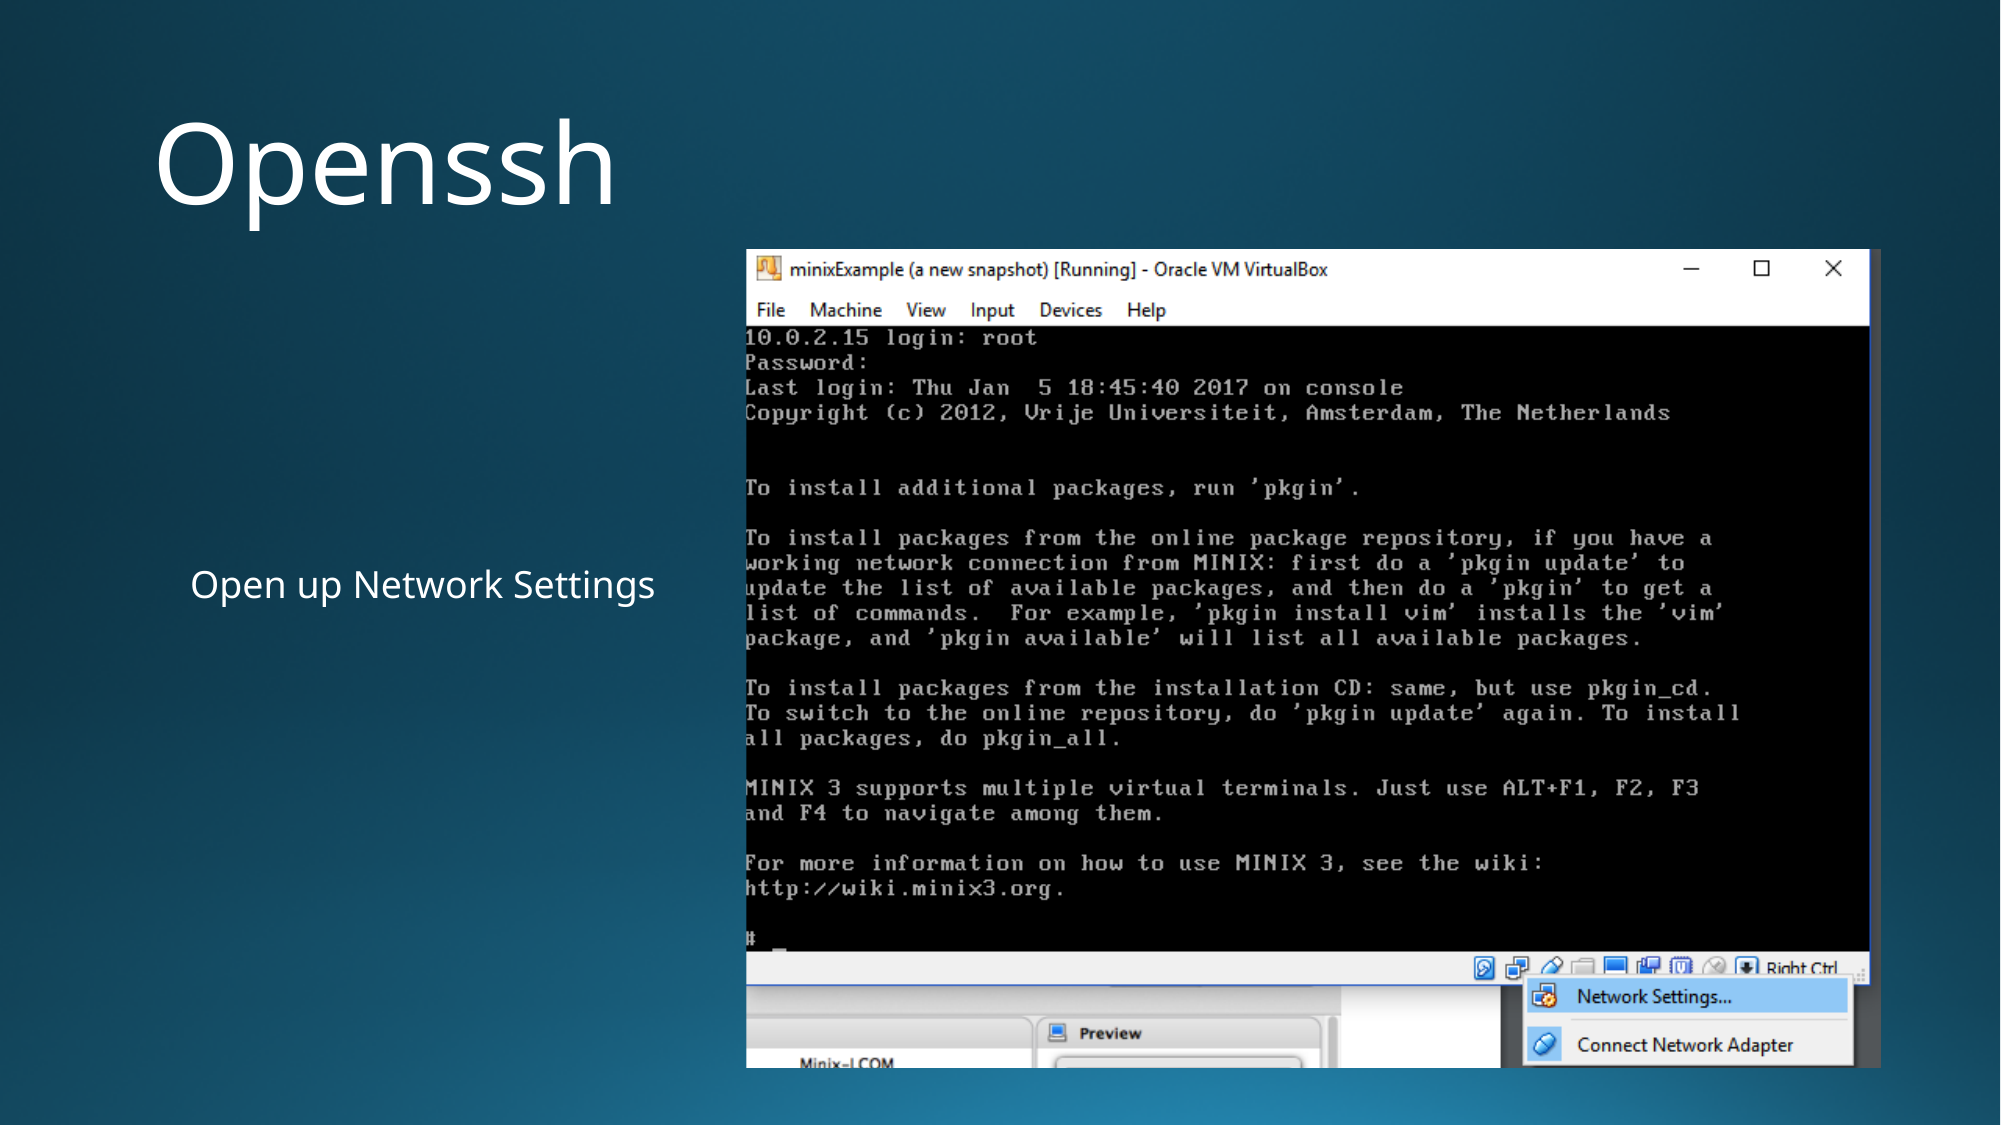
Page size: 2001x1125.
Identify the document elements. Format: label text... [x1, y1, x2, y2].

picture [0, 0, 2001, 1125]
text_box Open up Network Settings [175, 553, 671, 614]
title Openssh [137, 59, 1863, 278]
